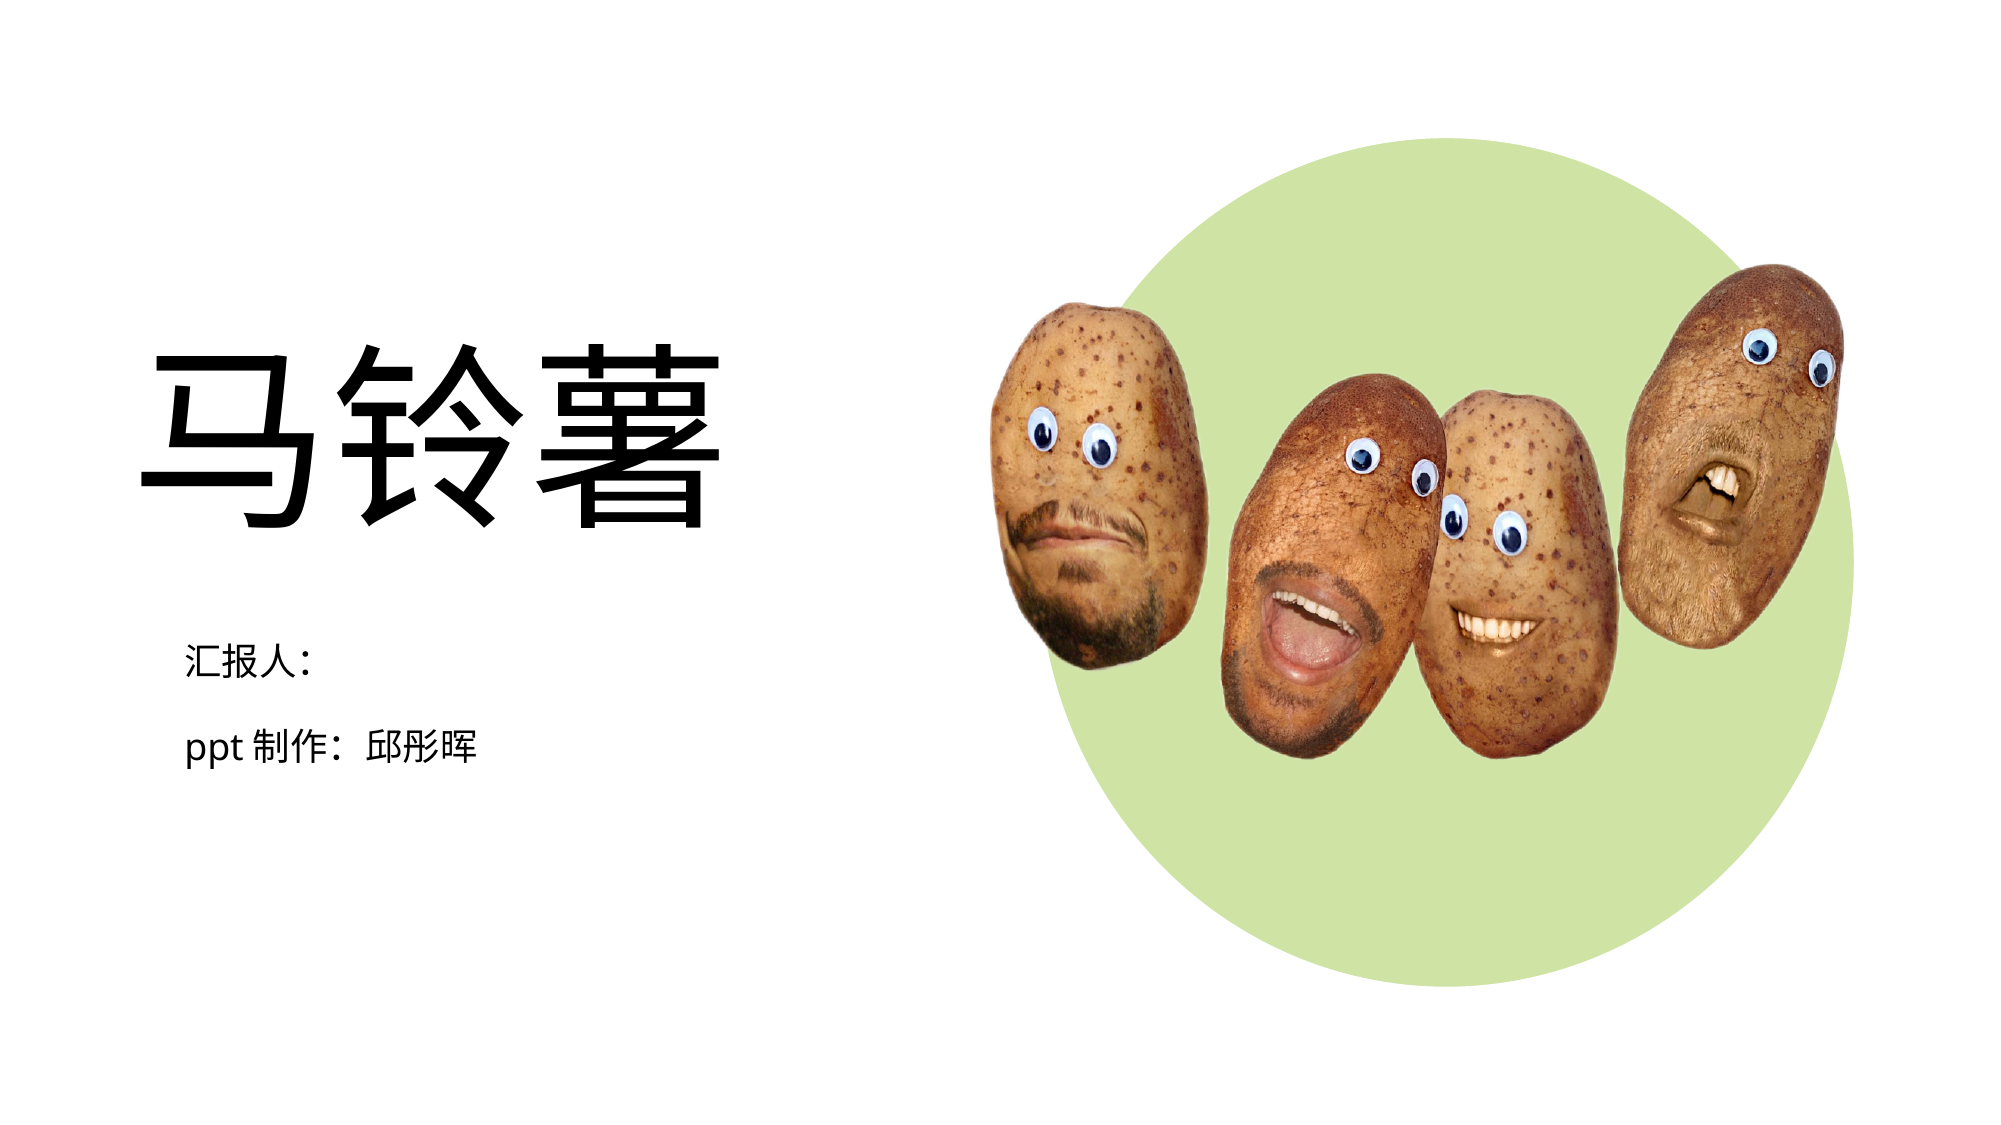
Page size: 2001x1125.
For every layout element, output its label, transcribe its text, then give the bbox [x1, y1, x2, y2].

text_box [1205, 907, 1688, 989]
text_box 汇报人： [169, 630, 837, 690]
text_box 马铃薯 [115, 305, 783, 560]
text_box [1205, 136, 1688, 218]
text_box ppt制作：邱彤晖 [169, 715, 837, 776]
picture [903, 218, 1871, 907]
